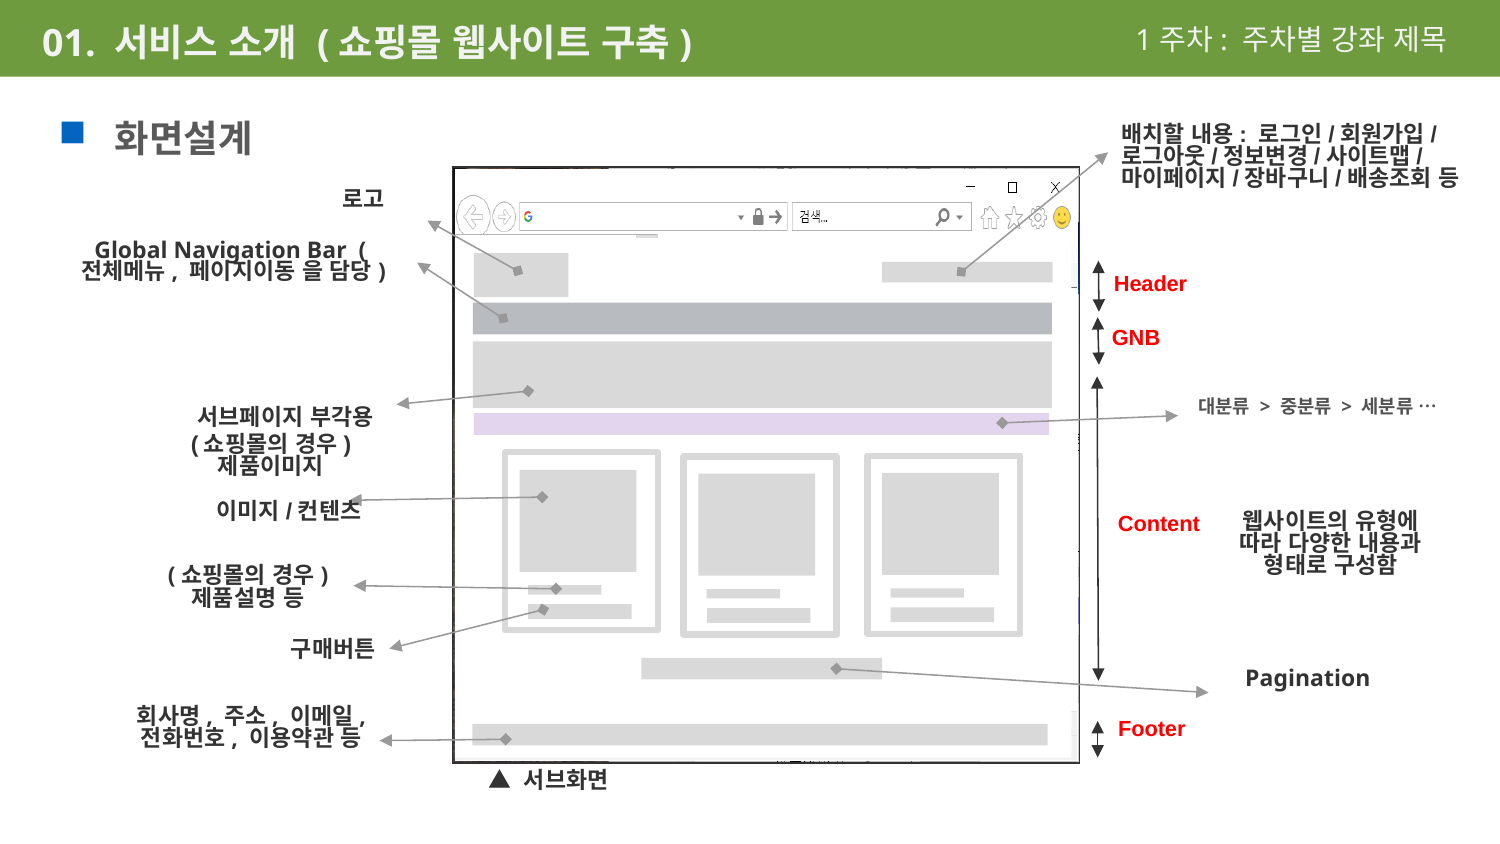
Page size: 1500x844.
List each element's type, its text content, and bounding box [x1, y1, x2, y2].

list 01. 서비스 소개 (쇼핑몰 웹사이트 구축) [33, 19, 842, 67]
text_box ▲ 서브화면 [451, 763, 647, 801]
text_box 화면설계 [43, 85, 1254, 242]
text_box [1002, 415, 1179, 424]
text_box Pagination [1217, 661, 1399, 699]
text_box Global Navigation Bar (전체메뉴, 페이지이동 을 담당) [49, 233, 418, 292]
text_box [389, 609, 544, 649]
text_box GNB [1100, 321, 1176, 357]
text_box Footer [1103, 712, 1201, 748]
text_box 배치할 내용: 로그인/회원가입/로그아웃/정보변경/사이트맵/마이페이지/장바구니/배송조회 등 [1106, 117, 1500, 199]
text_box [396, 390, 529, 405]
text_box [961, 152, 1109, 273]
text_box 대분류 > 중분류 > 세분류 … [1183, 391, 1453, 425]
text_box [836, 668, 1209, 693]
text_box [348, 496, 543, 501]
text_box (쇼핑몰의 경우) 제품이미지 [136, 427, 406, 486]
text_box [426, 220, 518, 272]
text_box 구매버튼 [253, 632, 413, 670]
text_box 웹사이트의 유형에 따라 다양한 내용과 형태로 구성함 [1218, 504, 1444, 586]
text_box 회사명, 주소, 이메일, 전화번호, 이용약관 등 [77, 699, 426, 759]
text_box 로고 [327, 182, 400, 220]
text_box 서브페이지 부각용 이미지/컨텐츠 [120, 400, 452, 532]
text_box Content [1102, 507, 1215, 544]
text_box 1주차: 주차별 강좌 제목 [1127, 19, 1467, 66]
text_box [416, 262, 504, 319]
text_box (쇼핑몰의 경우) 제품설명 등 [113, 559, 383, 618]
picture [452, 167, 1079, 763]
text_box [353, 585, 557, 590]
text_box Header [1100, 267, 1203, 303]
